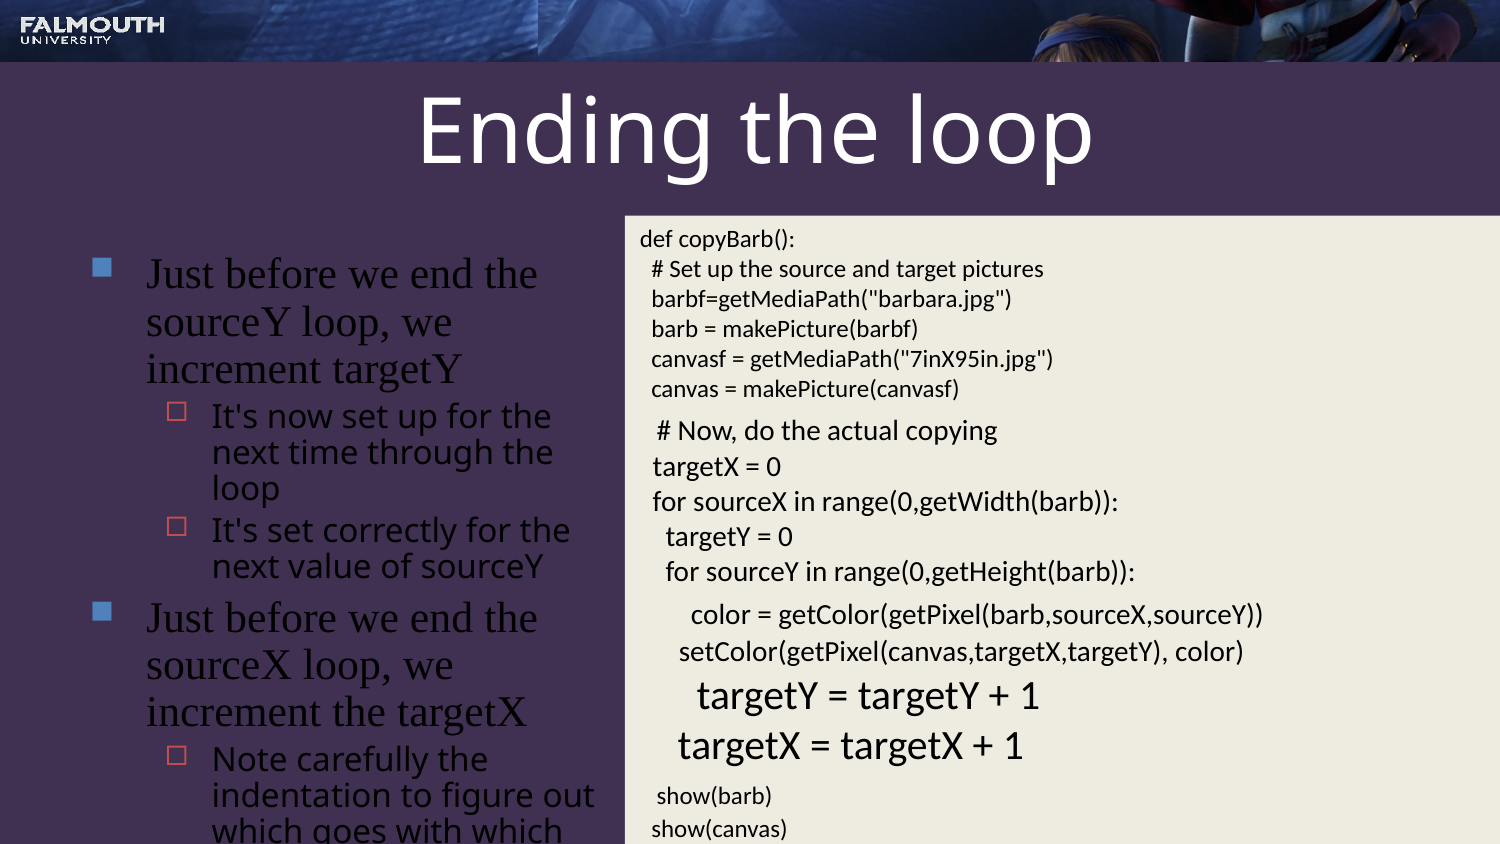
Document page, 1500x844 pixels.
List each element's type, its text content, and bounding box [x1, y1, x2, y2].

text_box Just before we end the sourceY loop, we increment targetY It's now set up for the next time through the loop It's set correctly for the next value of sourceY Just before we end the sourceX loop, we increment the targetX Note carefully the indentation to figure out which goes with which loop [74, 243, 613, 741]
picture [0, 0, 1500, 62]
title Ending the loop [75, 56, 1438, 197]
text_box def copyBarb(): # Set up the source and target pictures barbf=getMediaPath("barbara.jpg") barb = makePicture(barbf) canvasf = getMediaPath("7inX95in.jpg") canvas = makePicture(canvasf) # Now, do the actual copying targetX = 0 for sourceX in range(0,getWidth(barb)): targetY = 0 for sourceY in range(0,getHeight(barb)): color = getColor(getPixel(barb,sourceX,sourceY)) setColor(getPixel(canvas,targetX,targetY), color) targetY = targetY + 1 targetX = targetX + 1 show(barb) show(canvas) return canvas [624, 215, 1500, 844]
